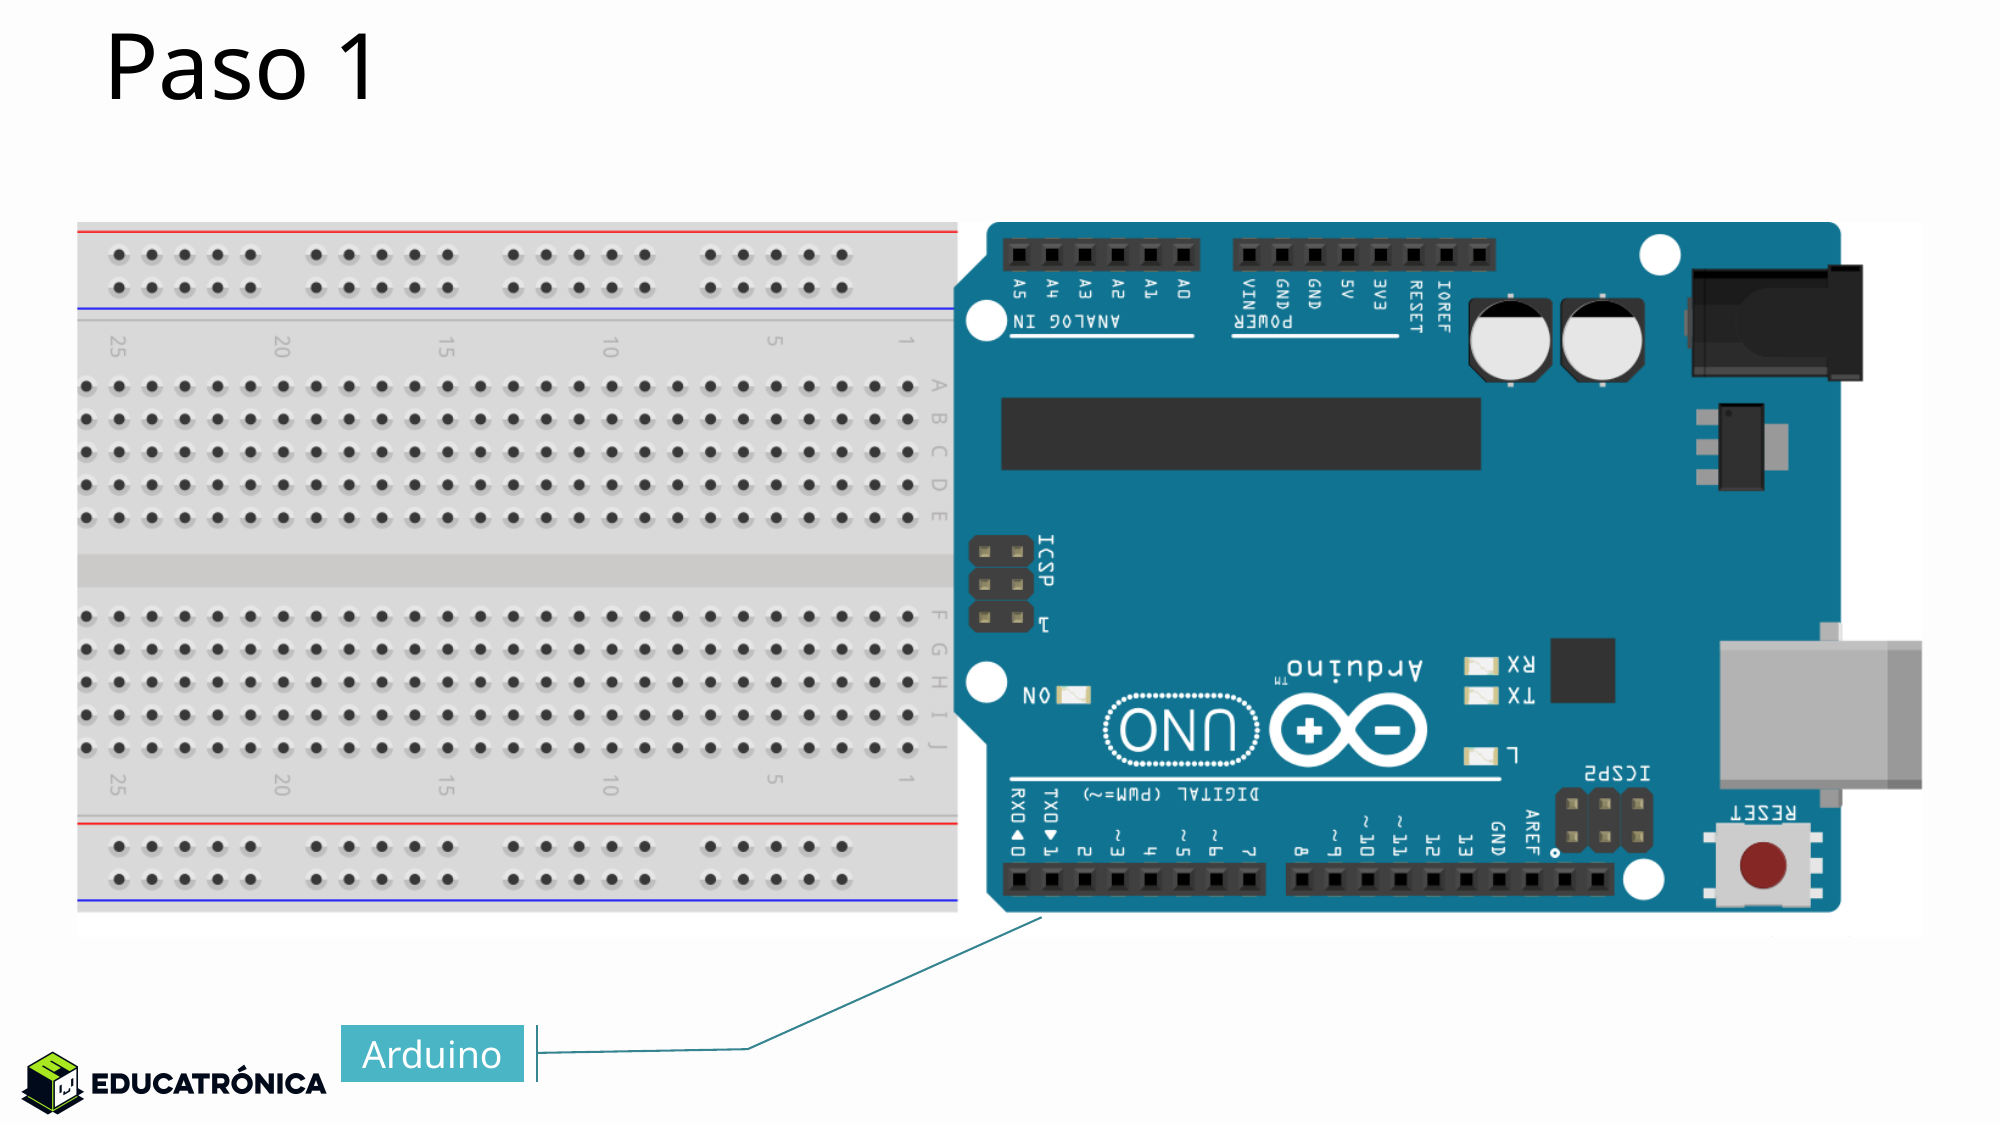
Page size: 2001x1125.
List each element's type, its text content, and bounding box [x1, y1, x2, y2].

text_box Arduino [536, 937, 1001, 1082]
picture [77, 222, 1923, 937]
title Paso 1 [88, 7, 1912, 133]
text_box Arduino [341, 1025, 524, 1082]
picture [19, 1048, 330, 1118]
